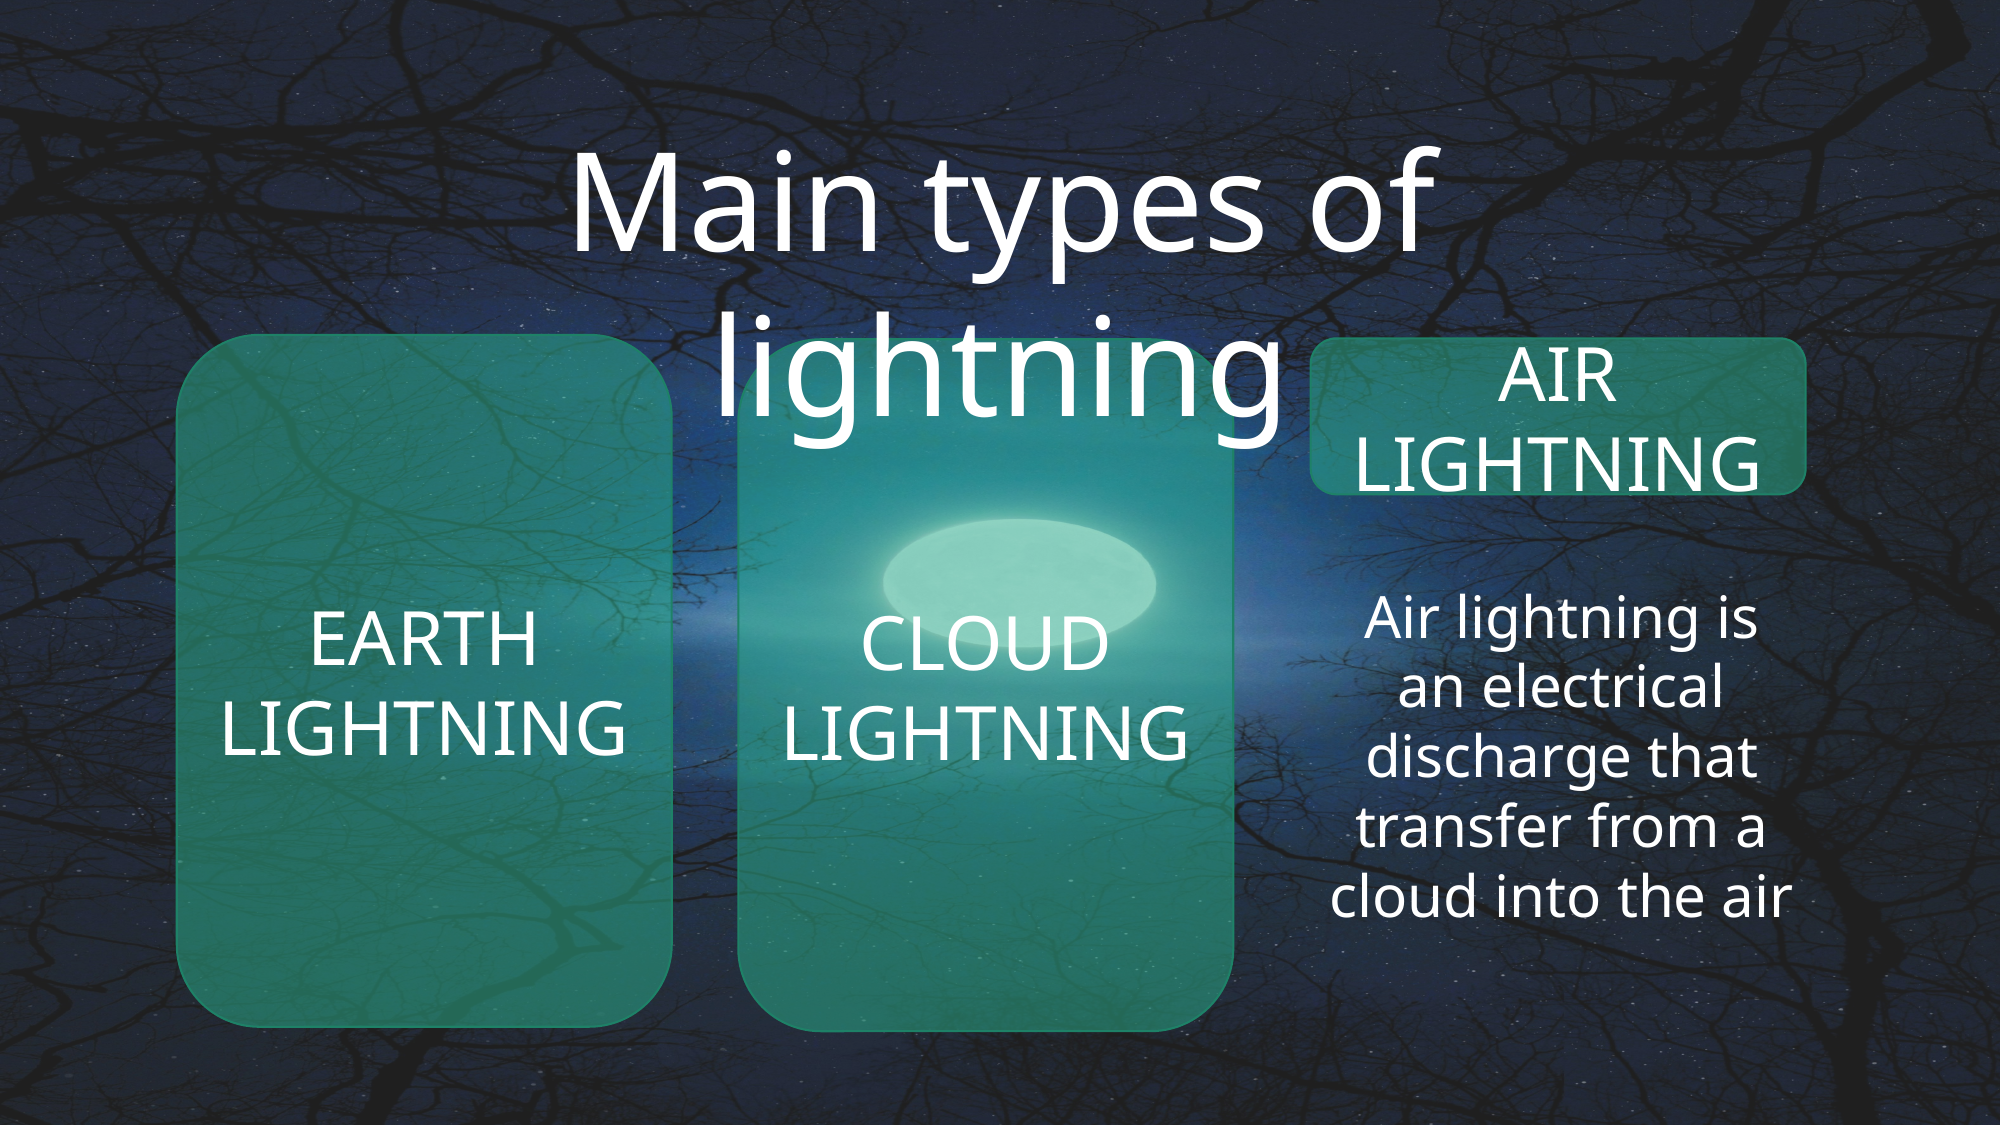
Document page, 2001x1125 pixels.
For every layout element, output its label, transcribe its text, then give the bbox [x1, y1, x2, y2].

text_box Main types of lightning [294, 107, 1707, 452]
text_box Air lightning is an electrical discharge that transfer from a cloud into the air [1314, 572, 1810, 937]
text_box EARTH LIGHTNING [175, 333, 673, 1028]
text_box AIR LIGHTNING [1309, 337, 1807, 496]
text_box CLOUD LIGHTNING [737, 452, 1235, 1033]
